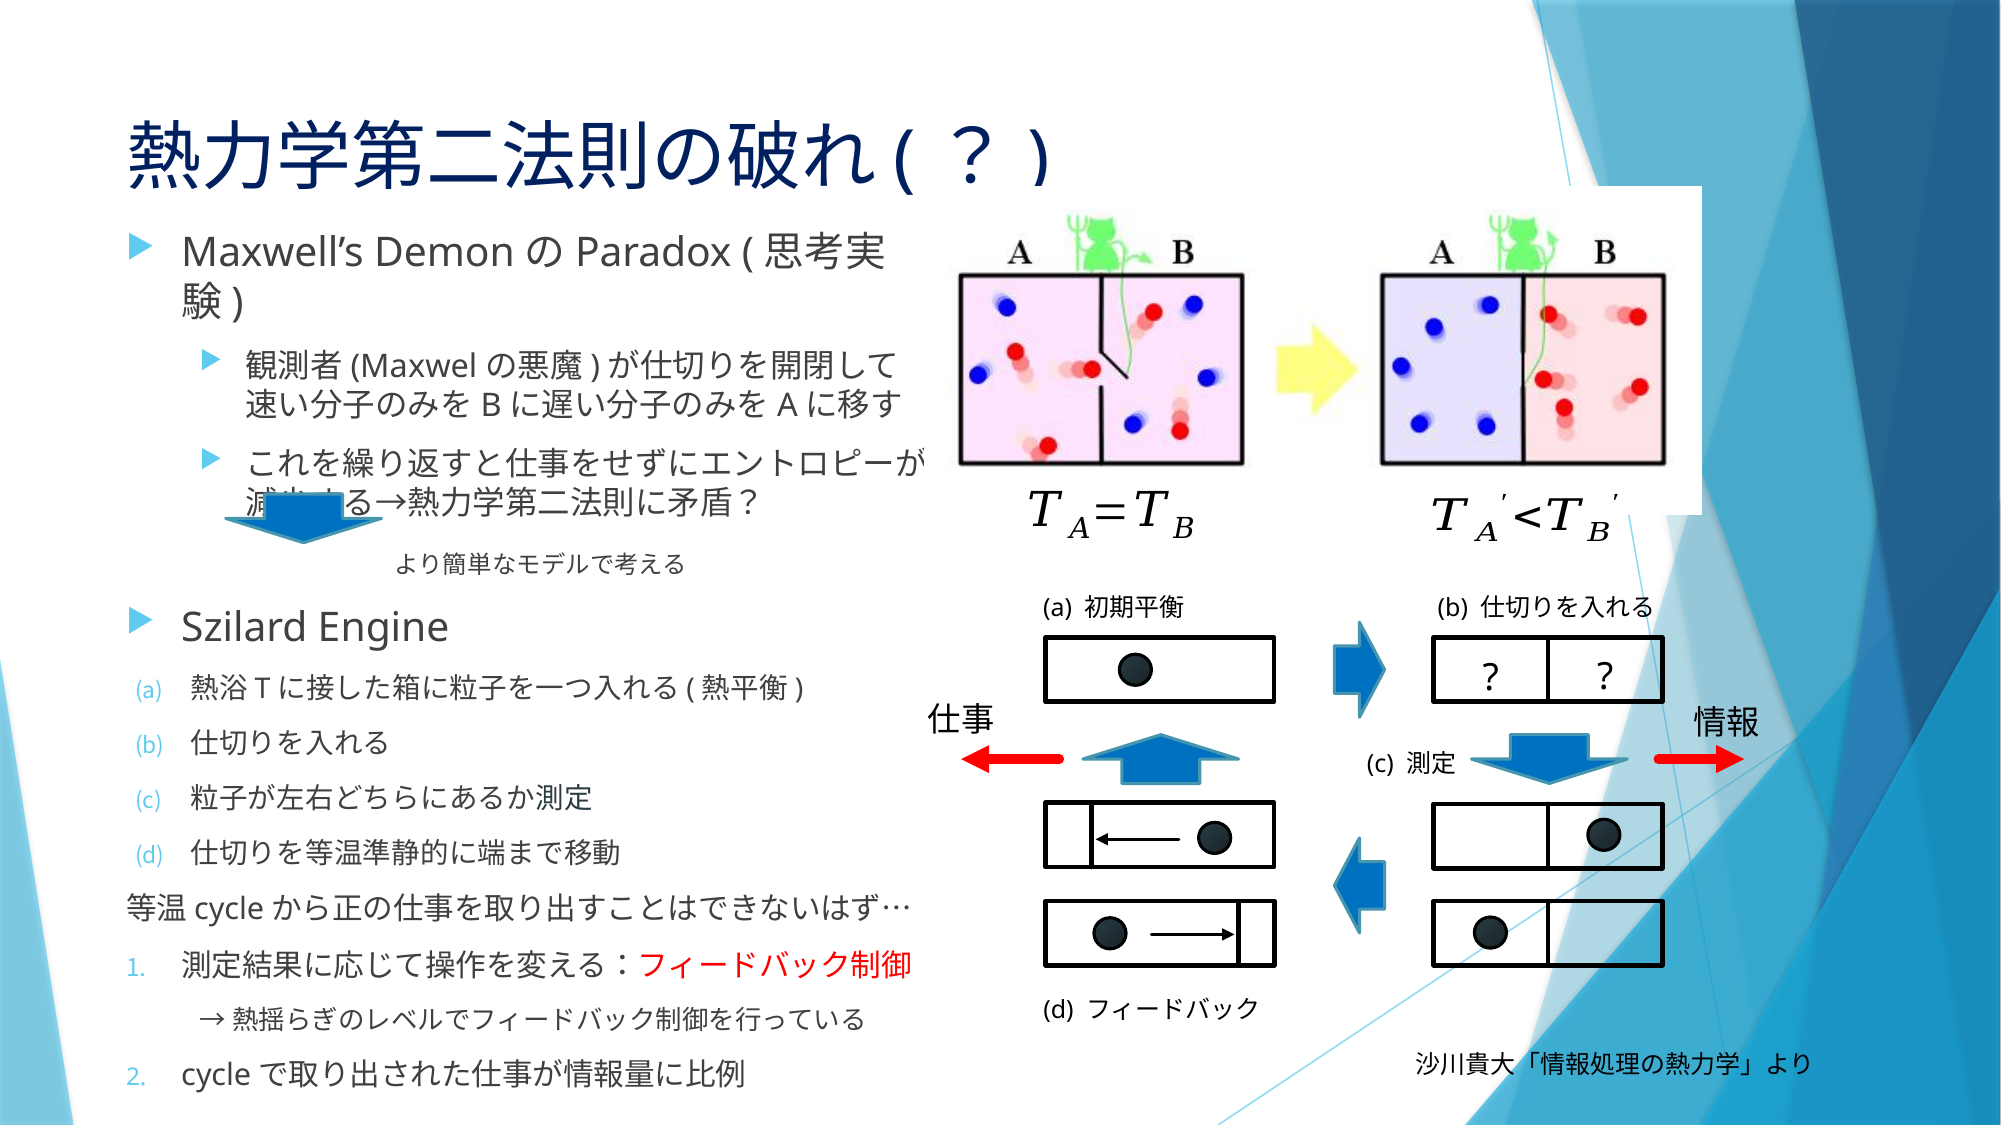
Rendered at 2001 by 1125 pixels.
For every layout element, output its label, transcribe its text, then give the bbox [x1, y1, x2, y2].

text_box 沙川貴大「情報処理の熱力学」より [1400, 1041, 1830, 1086]
text_box [224, 492, 383, 545]
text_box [923, 186, 1702, 548]
title 熱力学第二法則の破れ(？) [111, 101, 1745, 188]
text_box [877, 583, 1783, 1033]
